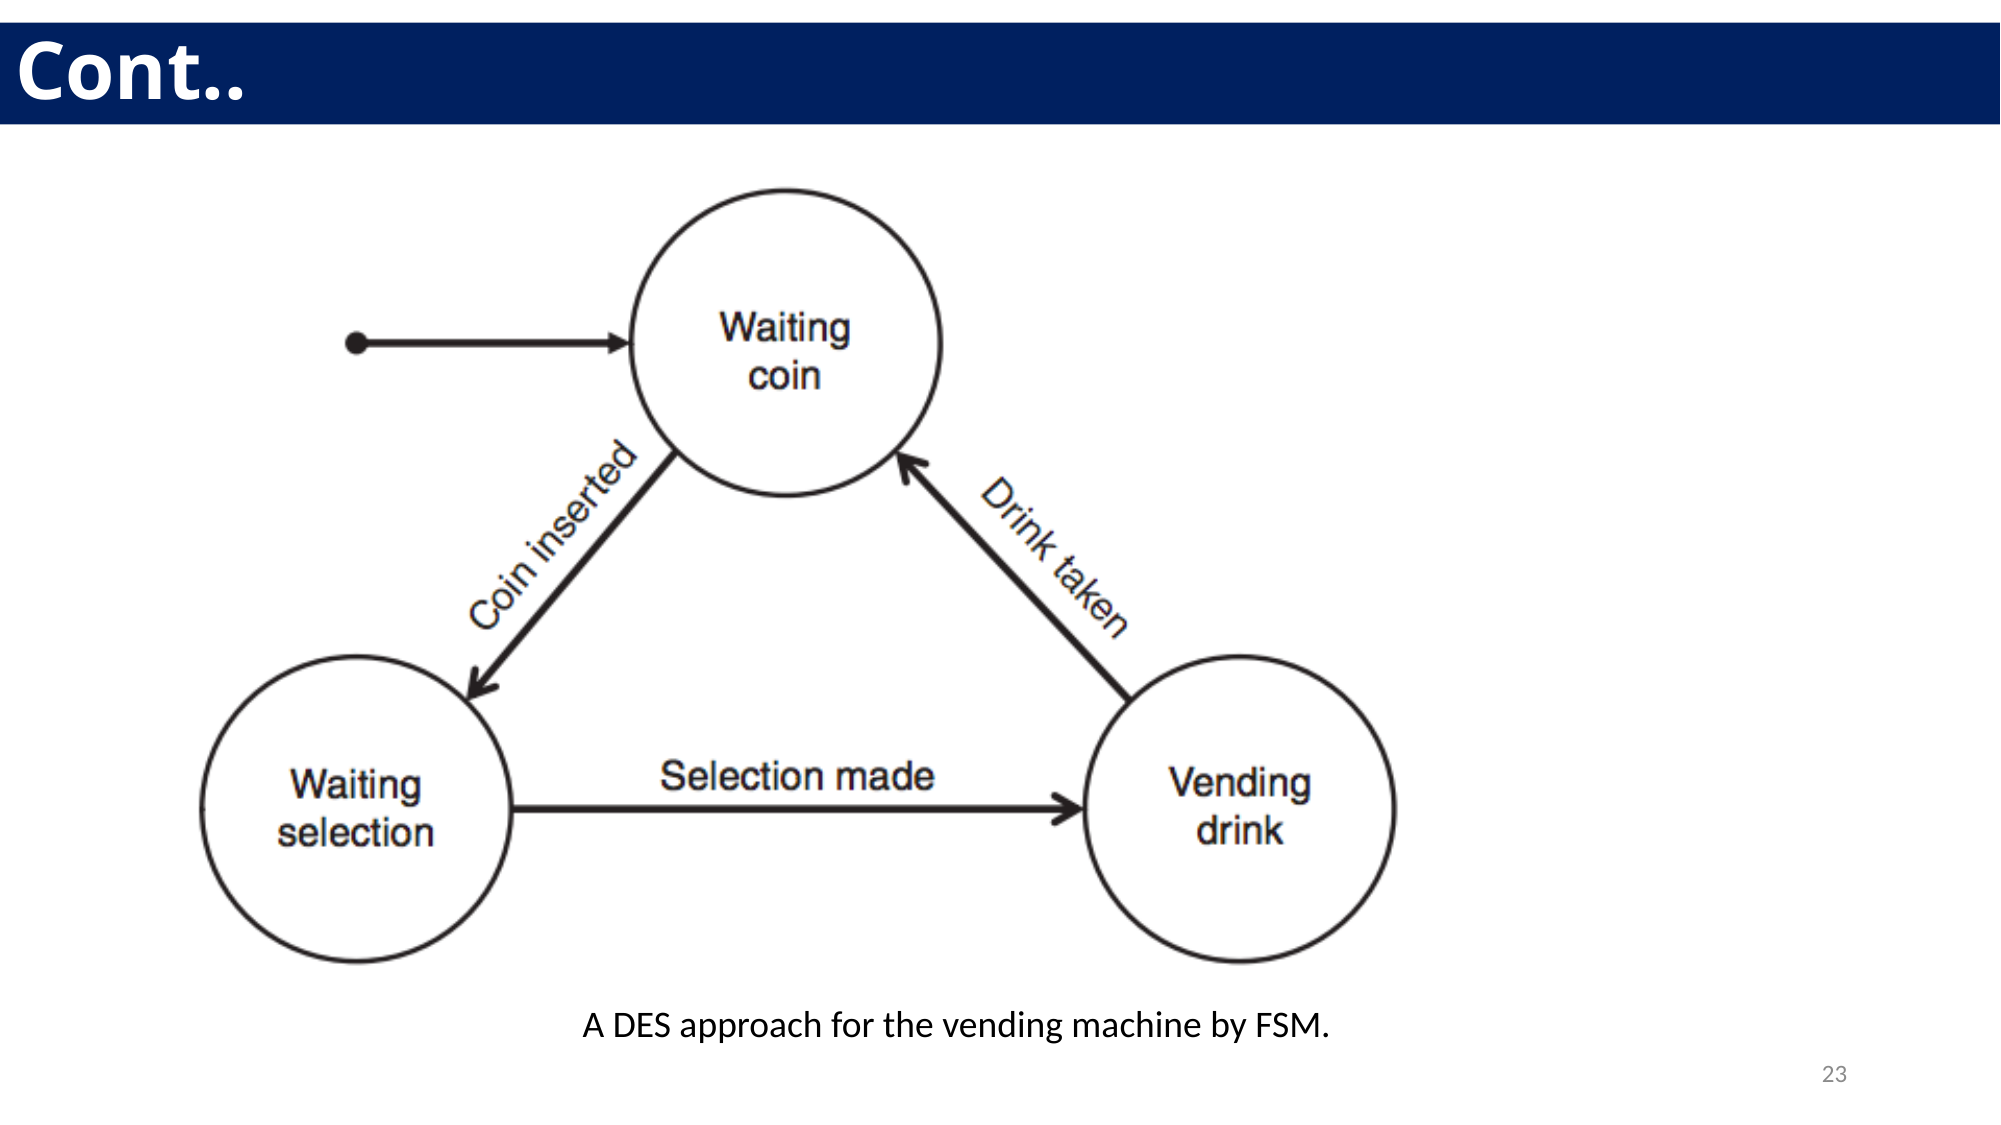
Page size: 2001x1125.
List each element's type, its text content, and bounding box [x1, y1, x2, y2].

text_box A DES approach for the vending machine by FSM. [567, 993, 1347, 1052]
text_box Cont.. [0, 22, 2000, 125]
slide_number 23 [1412, 1042, 1863, 1103]
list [131, 158, 1594, 993]
